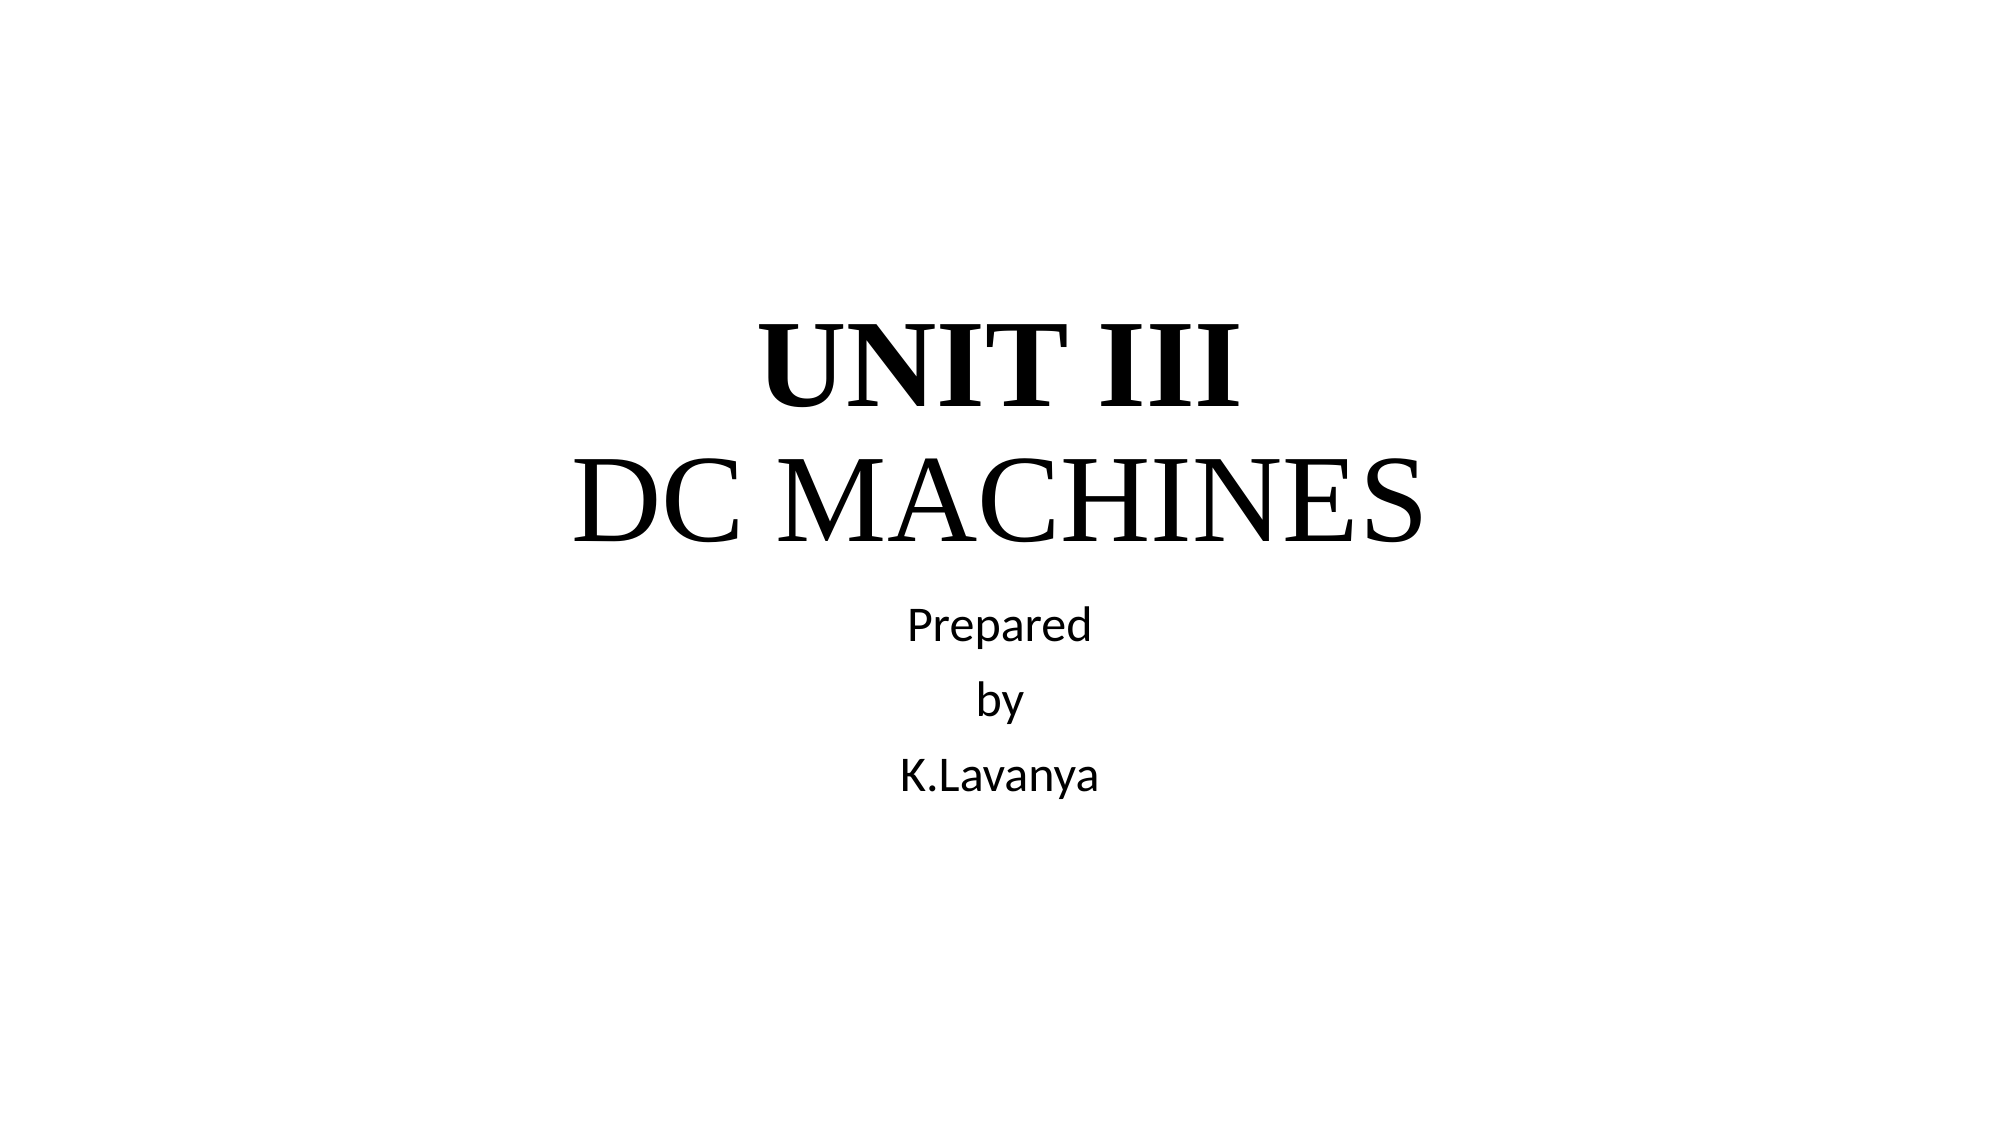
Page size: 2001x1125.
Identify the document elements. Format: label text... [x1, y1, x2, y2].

title UNIT III DC MACHINES [249, 184, 1750, 576]
subtitle Prepared by K.Lavanya [249, 590, 1750, 863]
